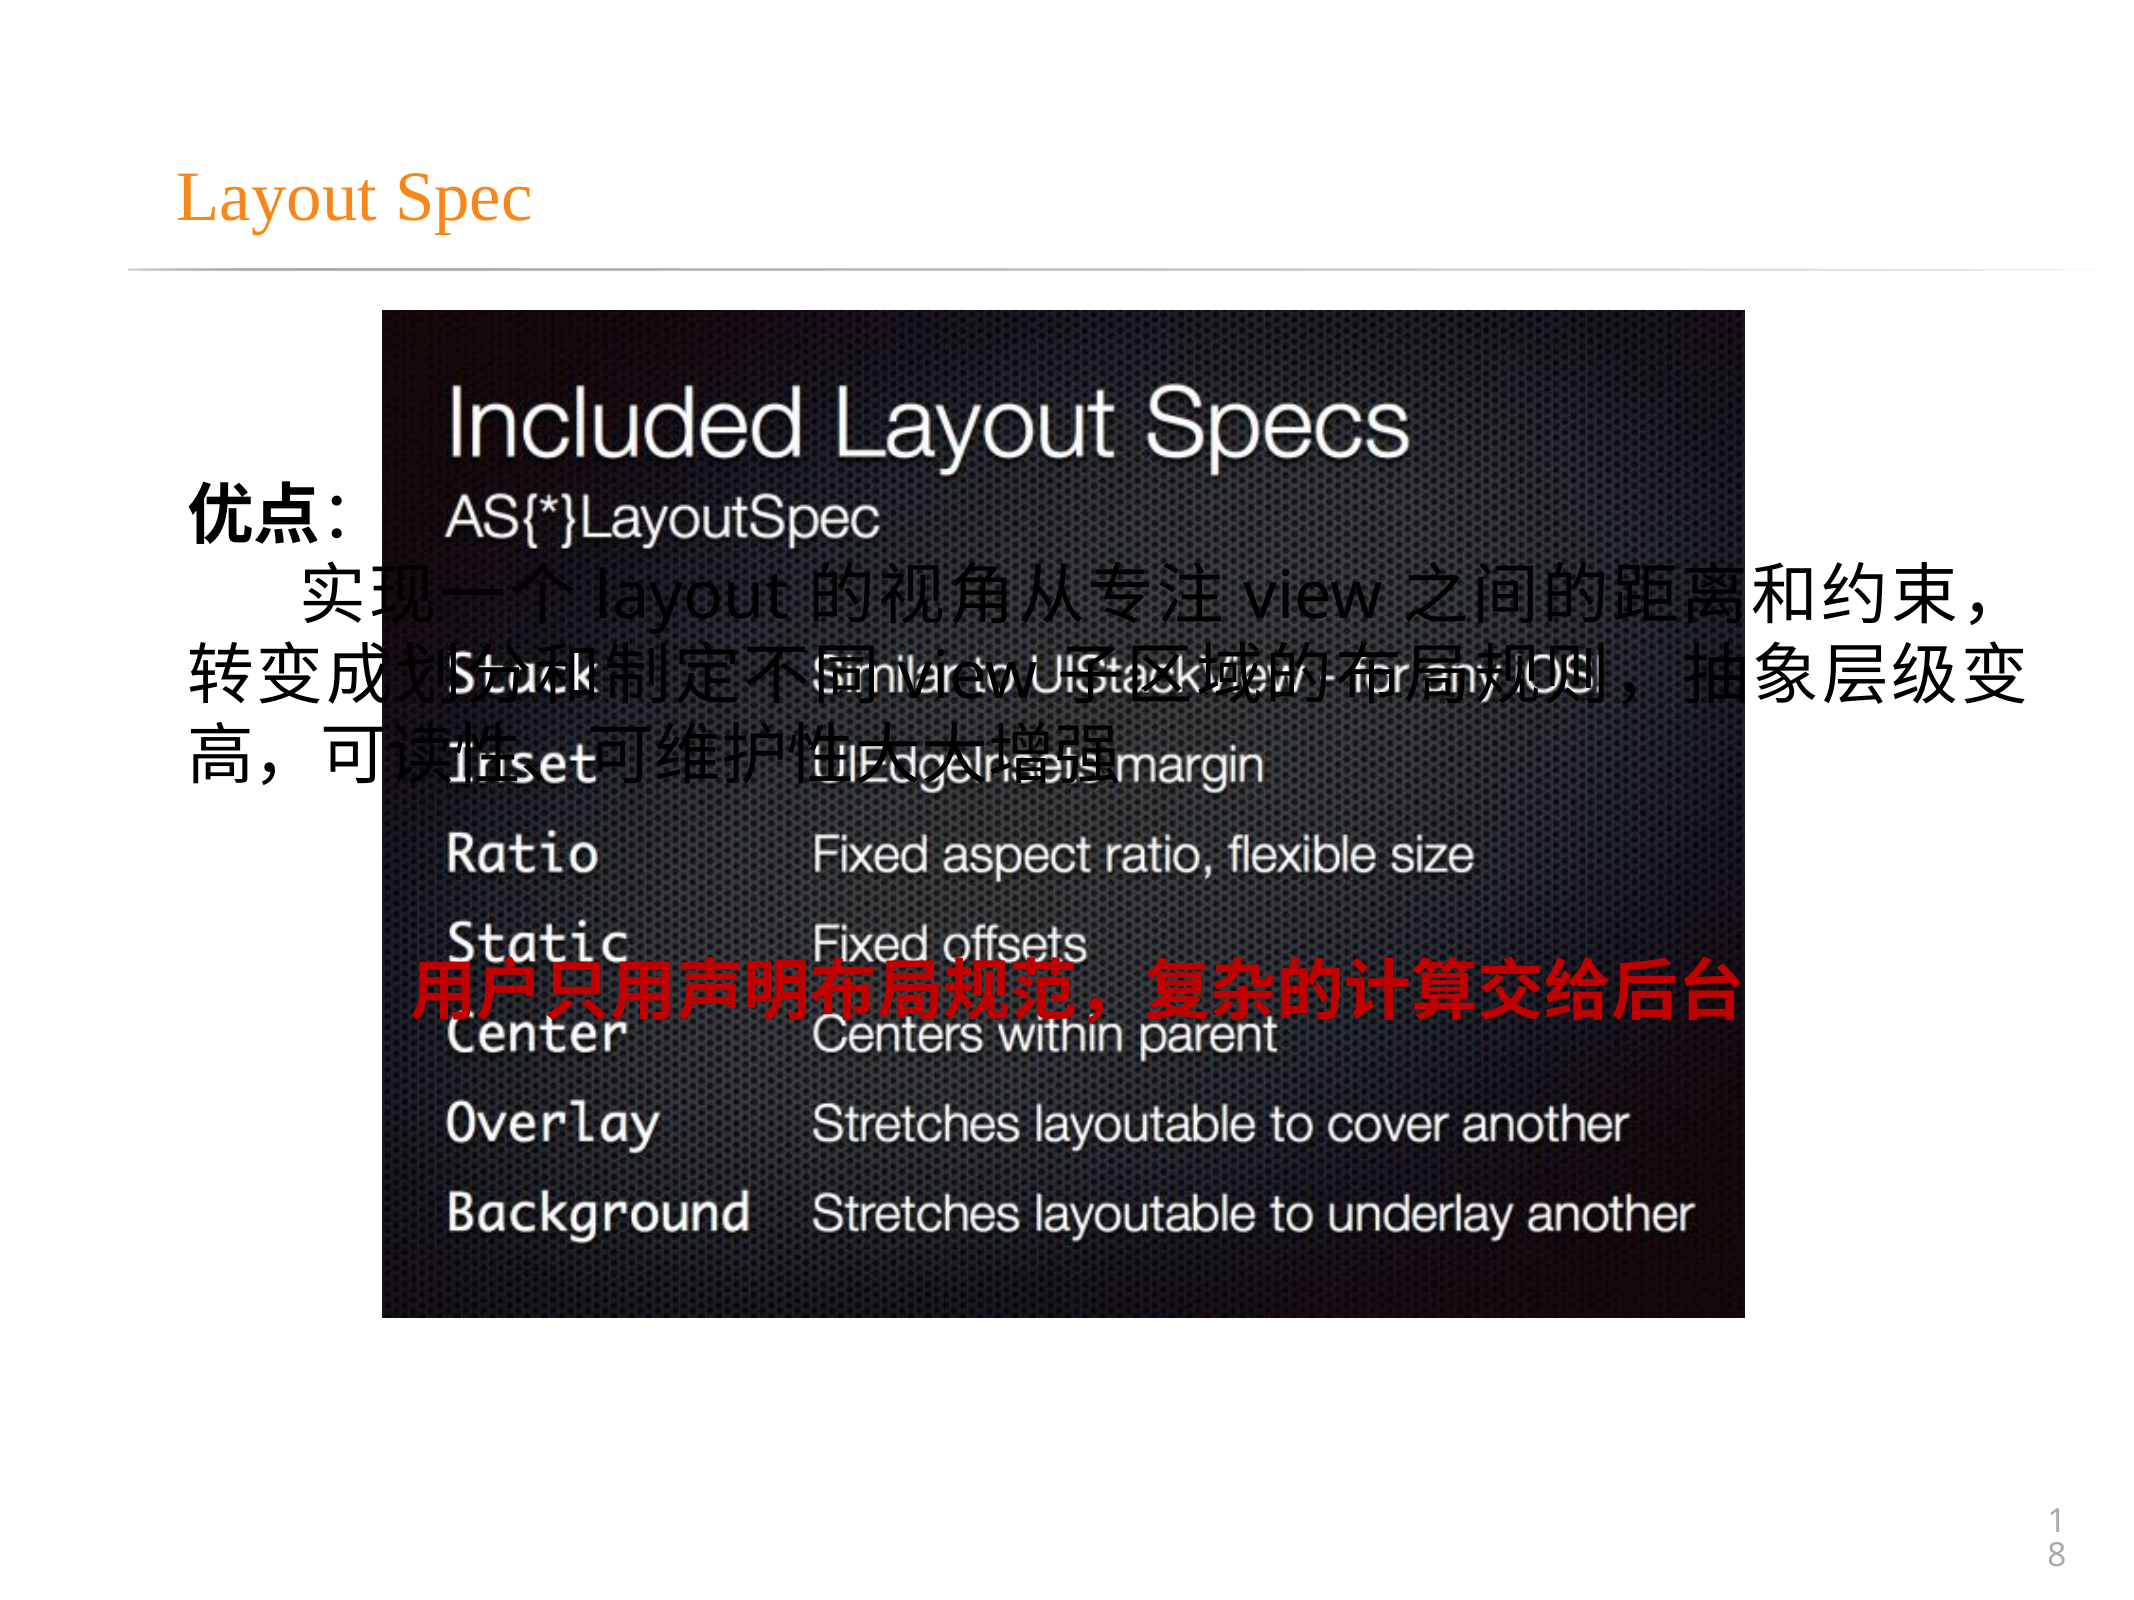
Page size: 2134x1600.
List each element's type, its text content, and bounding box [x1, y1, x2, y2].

picture [381, 310, 1745, 1318]
title Layout Spec [172, 137, 1955, 240]
text_box 优点： 实现一个layout的视角从专注view之间的距离和约束，转变成划分和制定不同view子区域的布局规则，抽象层级变高，可读性、可维护性大大增强 [172, 384, 378, 800]
picture [128, 268, 2098, 273]
text_box 优点： 实现一个layout的视角从专注view之间的距离和约束，转变成划分和制定不同view子区域的布局规则，抽象层级变高，可读性、可维护性大大增强 [1748, 384, 2043, 800]
slide_number 18 [2042, 1495, 2073, 1544]
